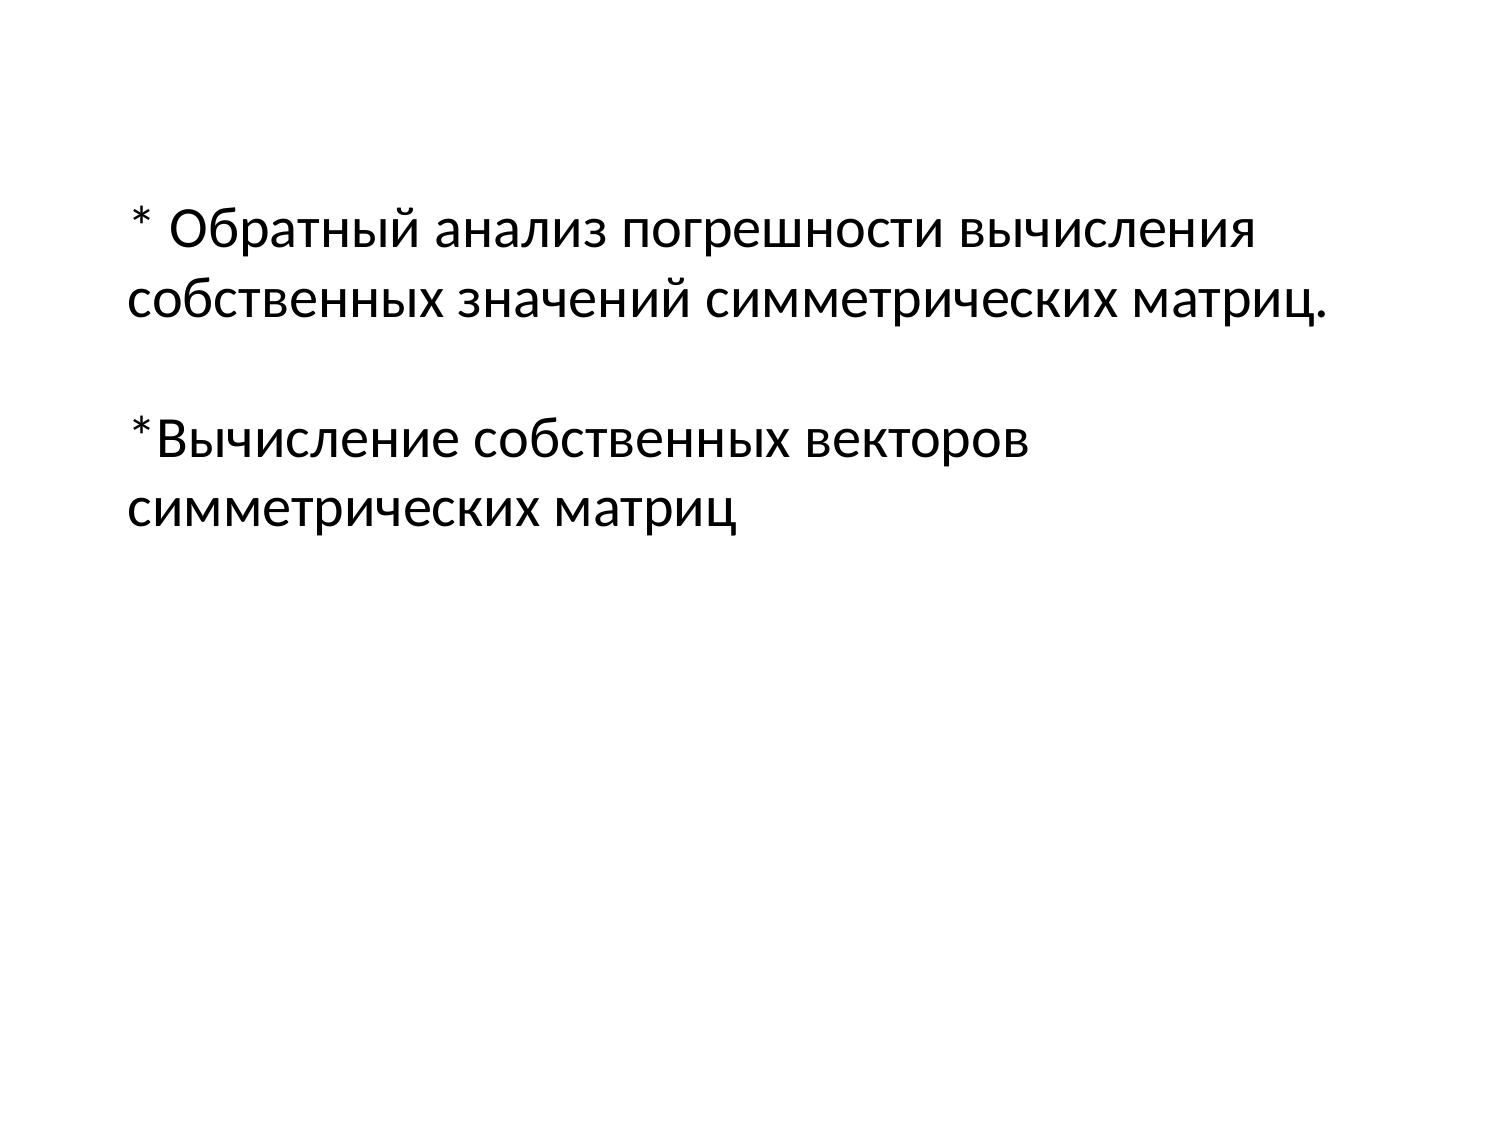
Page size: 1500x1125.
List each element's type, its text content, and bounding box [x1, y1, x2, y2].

title * Обратный анализ погрешности вычисления собственных значений симметрических матриц. *Вычисление собственных векторов симметрических матриц [112, 137, 1388, 591]
